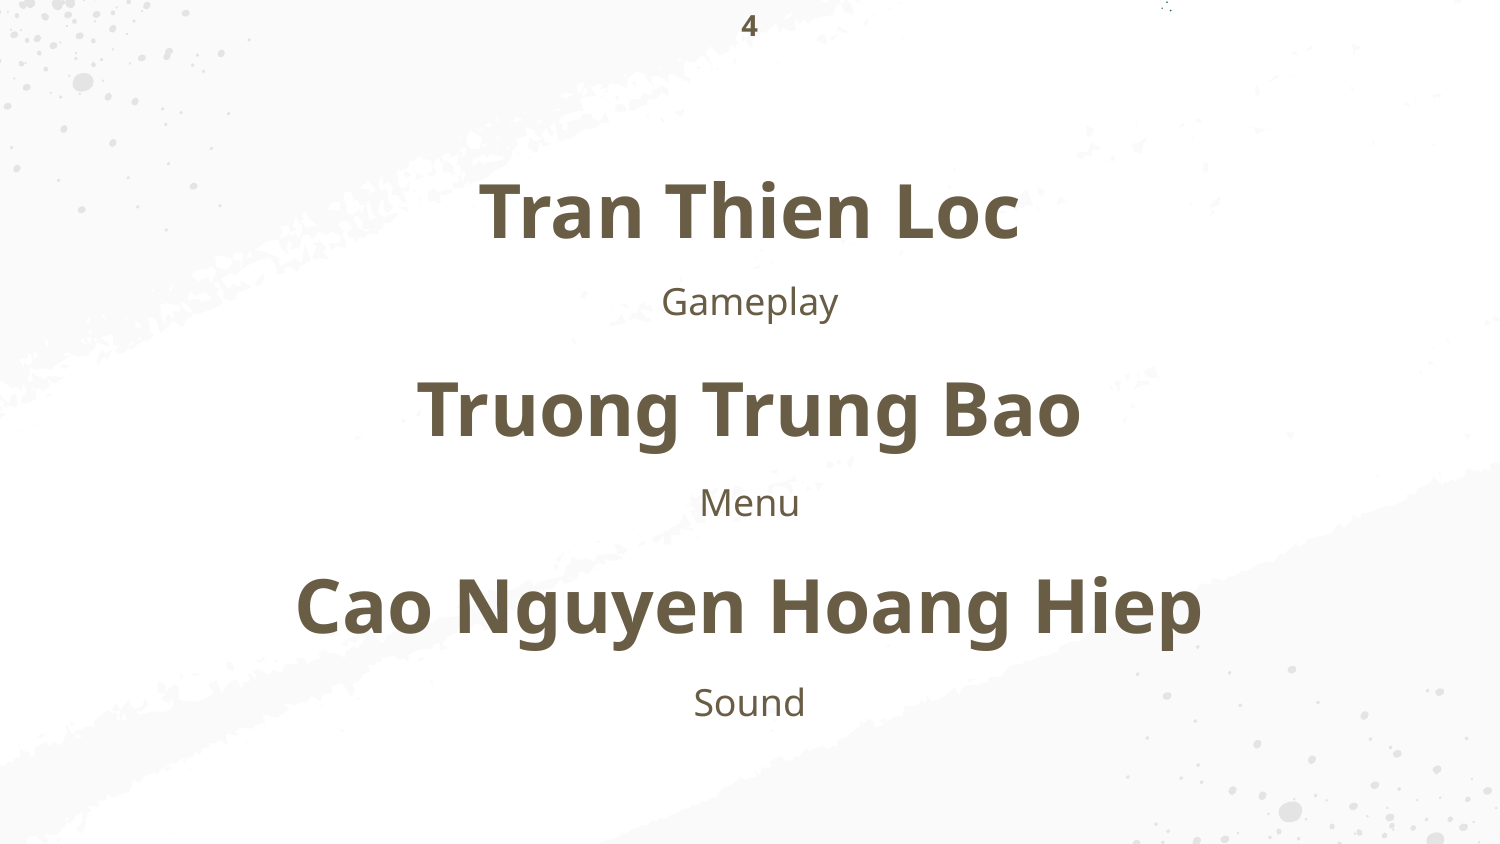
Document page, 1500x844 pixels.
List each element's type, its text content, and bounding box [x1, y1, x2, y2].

title Truong Trung Bao [260, 352, 1240, 467]
subtitle Menu [358, 467, 1142, 530]
title Cao Nguyen Hoang Hiep [260, 549, 1240, 664]
subtitle Sound [425, 664, 1074, 729]
subtitle Gameplay [358, 269, 1142, 328]
title Tran Thien Loc [260, 154, 1240, 269]
